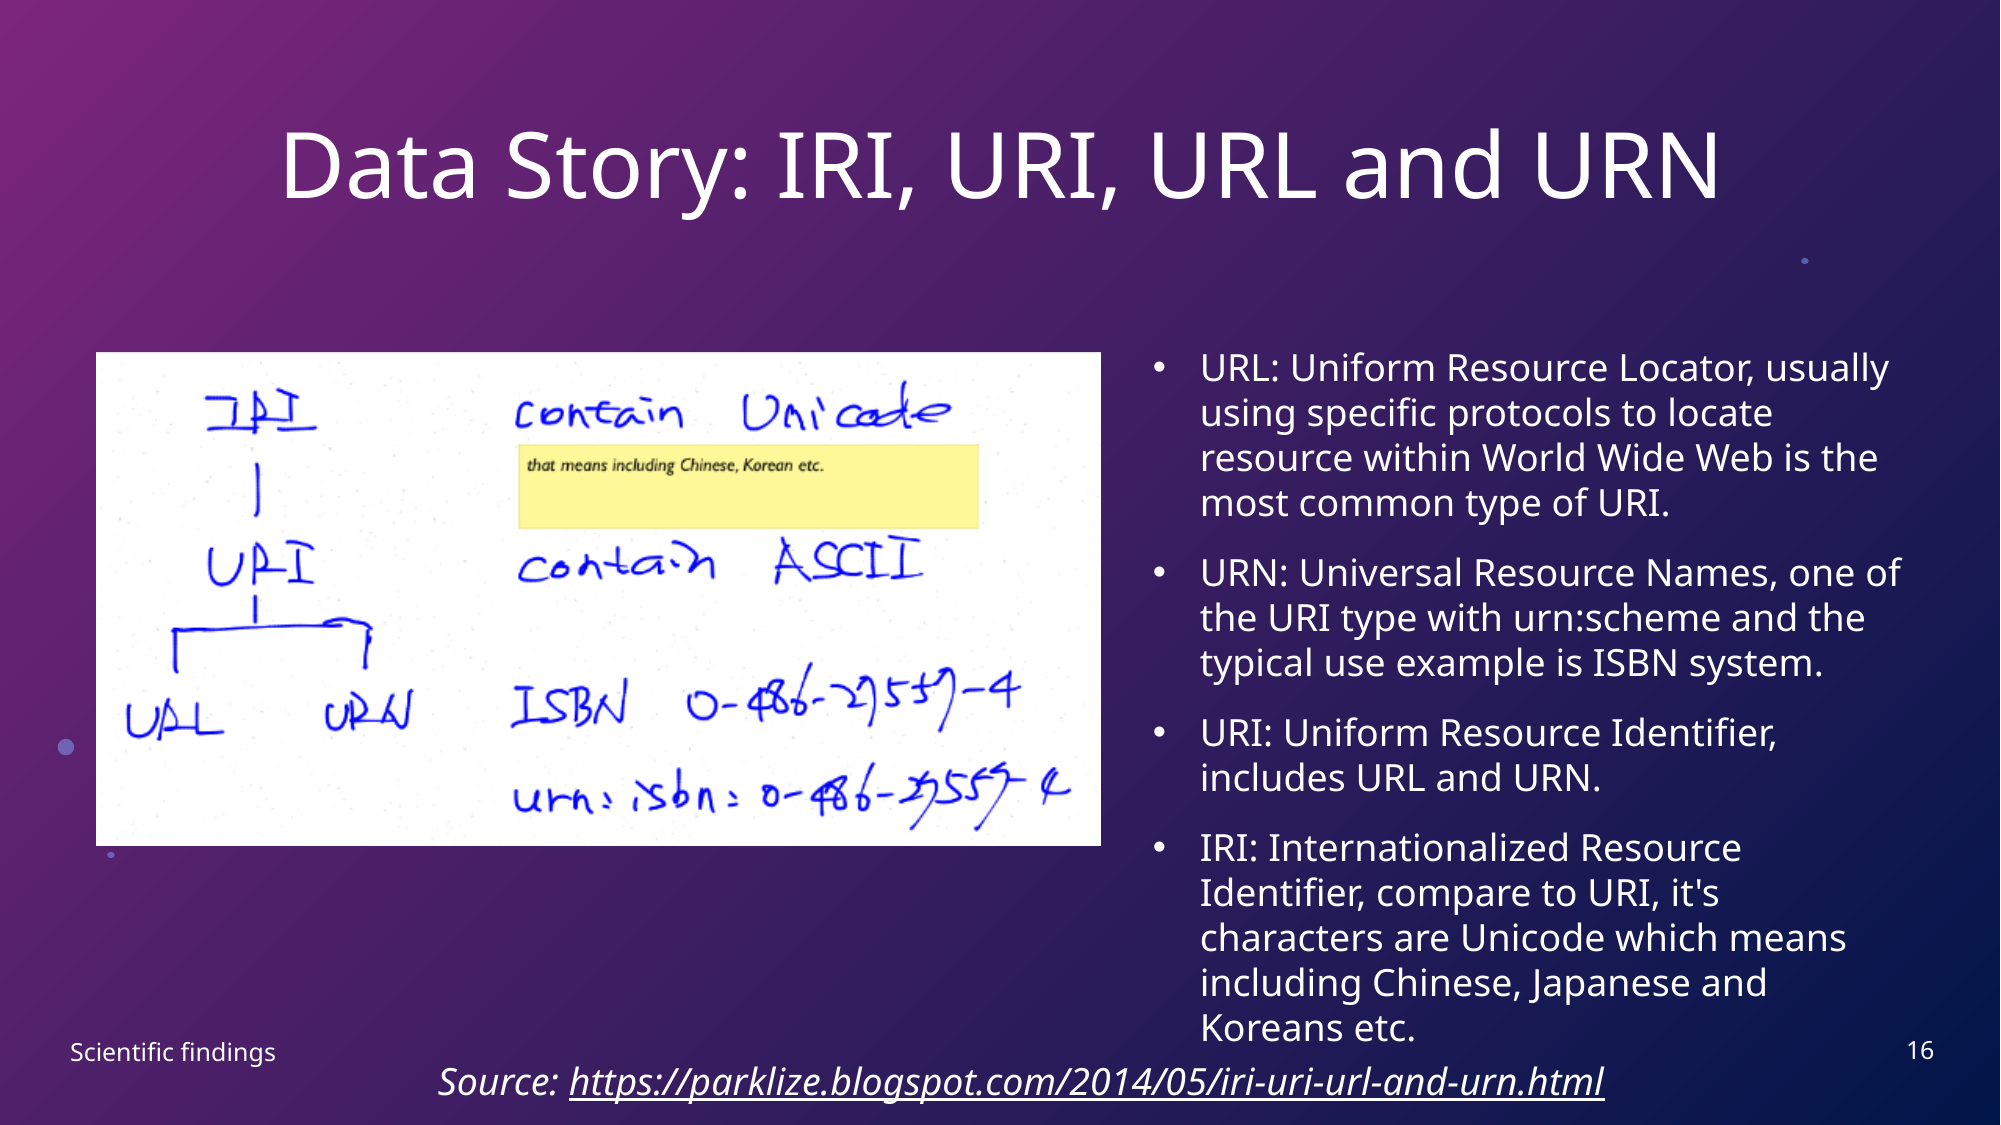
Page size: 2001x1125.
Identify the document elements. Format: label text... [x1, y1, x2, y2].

footer Scientific findings [55, 1023, 731, 1084]
text_box Source: https://parklize.blogspot.com/2014/05/iri-uri-url-and-urn.html [423, 1050, 1620, 1116]
title Data Story: IRI, URI, URL and URN [139, 59, 1865, 278]
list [96, 352, 1100, 846]
text_box URL: Uniform Resource Locator, usually using specific protocols to locate resource within World Wide Web is the most common type of URI. URN: Universal Resource Names, one of the URI type with urn:scheme and the typical use example is ISBN system. URI: Uniform Resource Identifier, includes URL and URN. IRI: Internationalized Resource Identifier, compare to URI, it's characters are Unicode which means including Chinese, Japanese and Koreans etc. [1138, 336, 1918, 1057]
slide_number 16 [1620, 1021, 1950, 1082]
